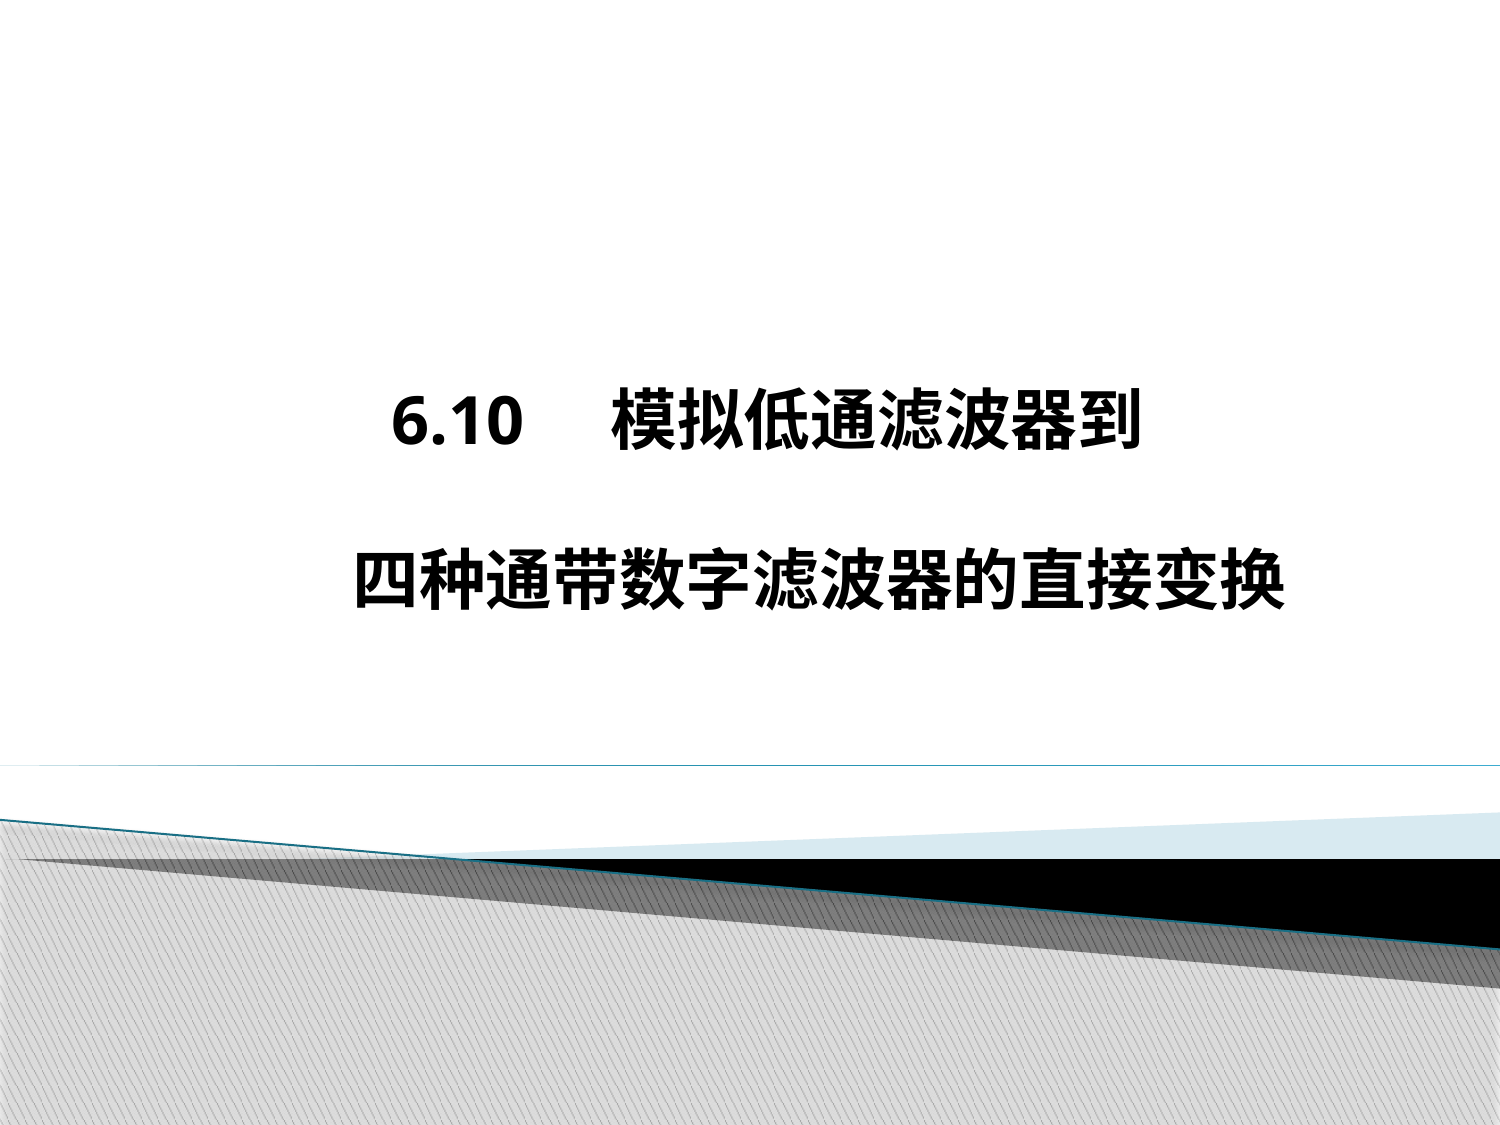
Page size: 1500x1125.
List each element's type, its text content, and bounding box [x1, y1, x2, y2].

picture [5, 859, 1500, 989]
title 6.10 模拟低通滤波器到 四种通带数字滤波器的直接变换 [112, 485, 1407, 786]
